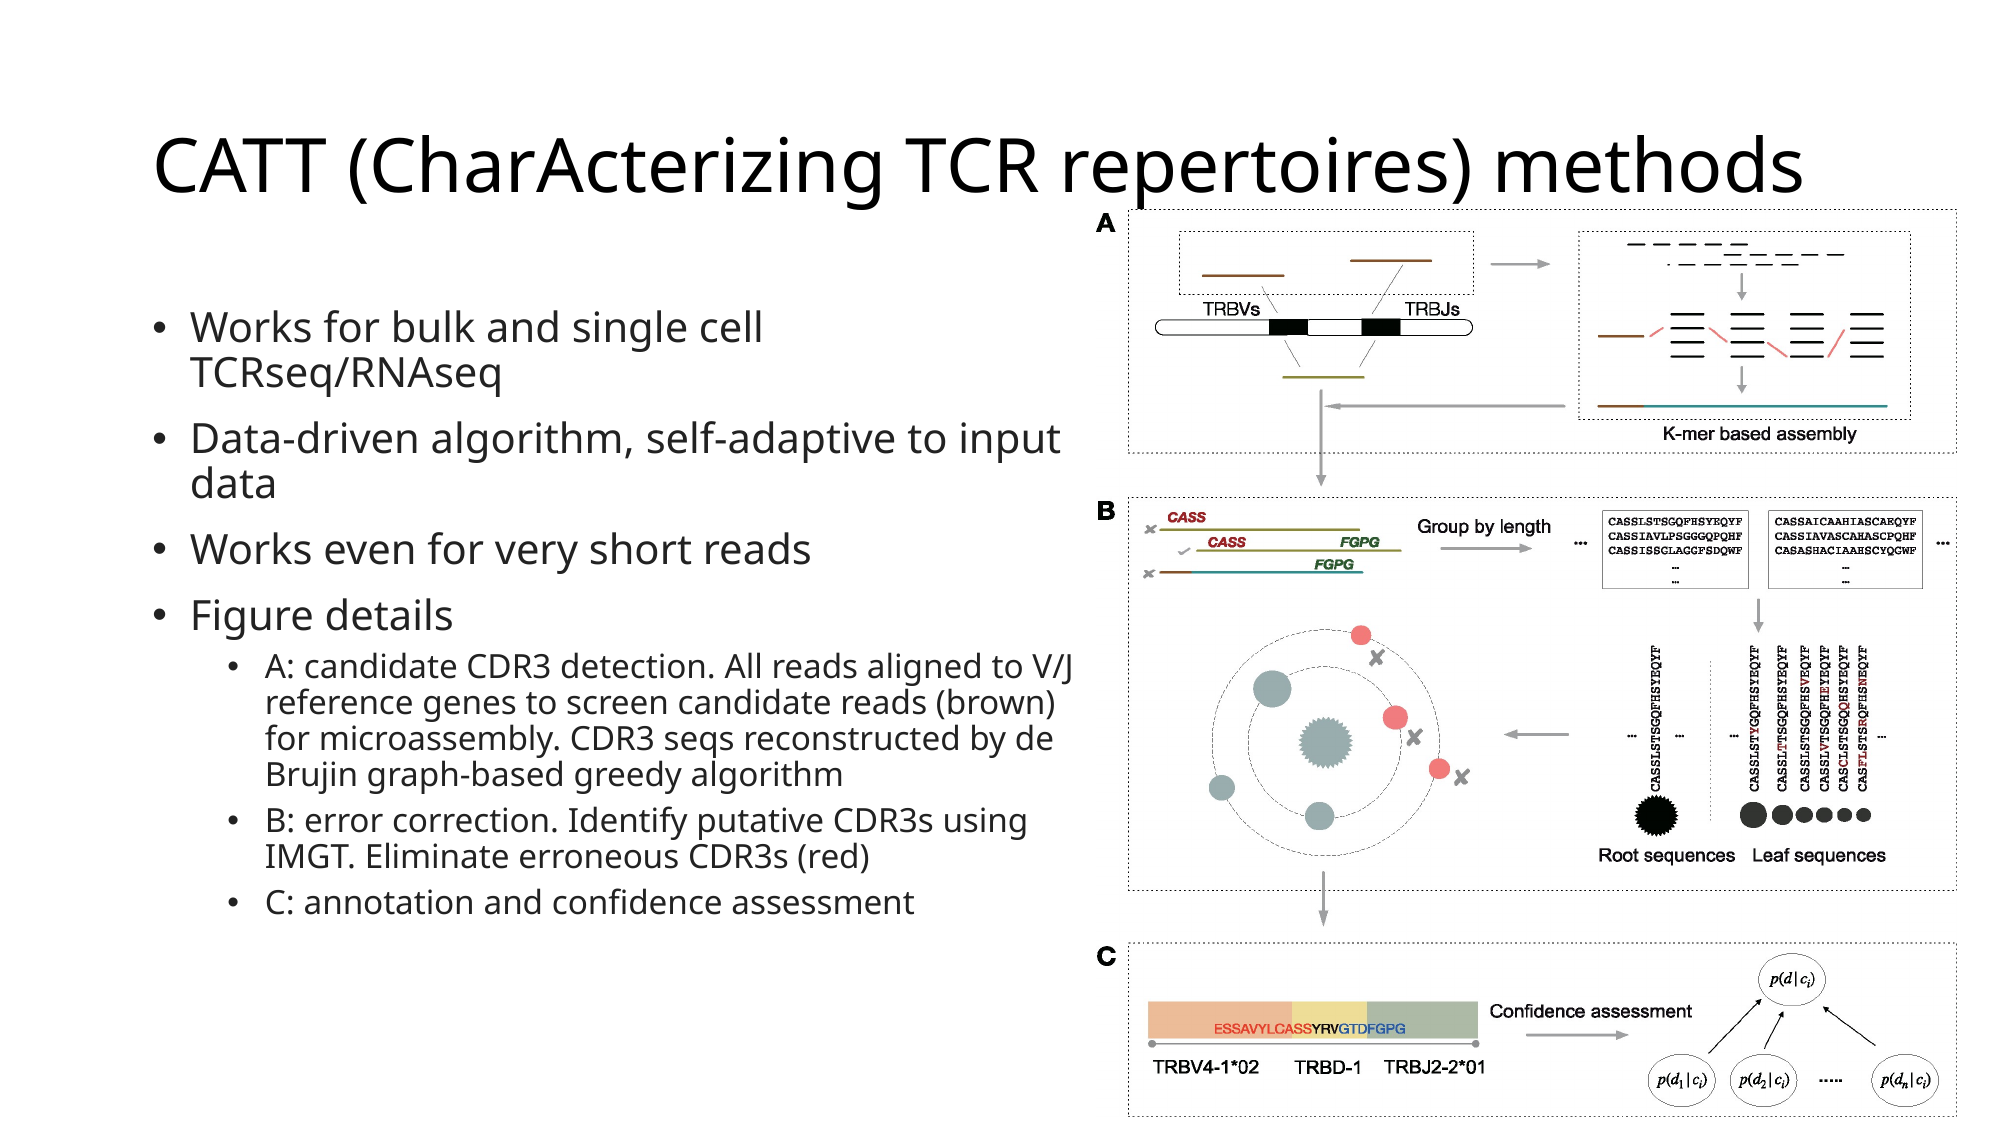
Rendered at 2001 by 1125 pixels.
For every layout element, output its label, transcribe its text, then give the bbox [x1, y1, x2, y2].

text_box Works for bulk and single cell TCRseq/RNAseq Data-driven algorithm, self-adaptive to input data Works even for very short reads Figure details A: candidate CDR3 detection. All reads aligned to V/J reference genes to screen candidate reads (brown) for microassembly. CDR3 seqs reconstructed by de Brujin graph-based greedy algorithm B: error correction. Identify putative CDR3s using IMGT. Eliminate erroneous CDR3s (red) C: annotation and confidence assessment [137, 299, 1096, 1014]
picture [1096, 209, 1957, 1117]
title CATT (CharActerizing TCR repertoires) methods [137, 59, 1863, 278]
